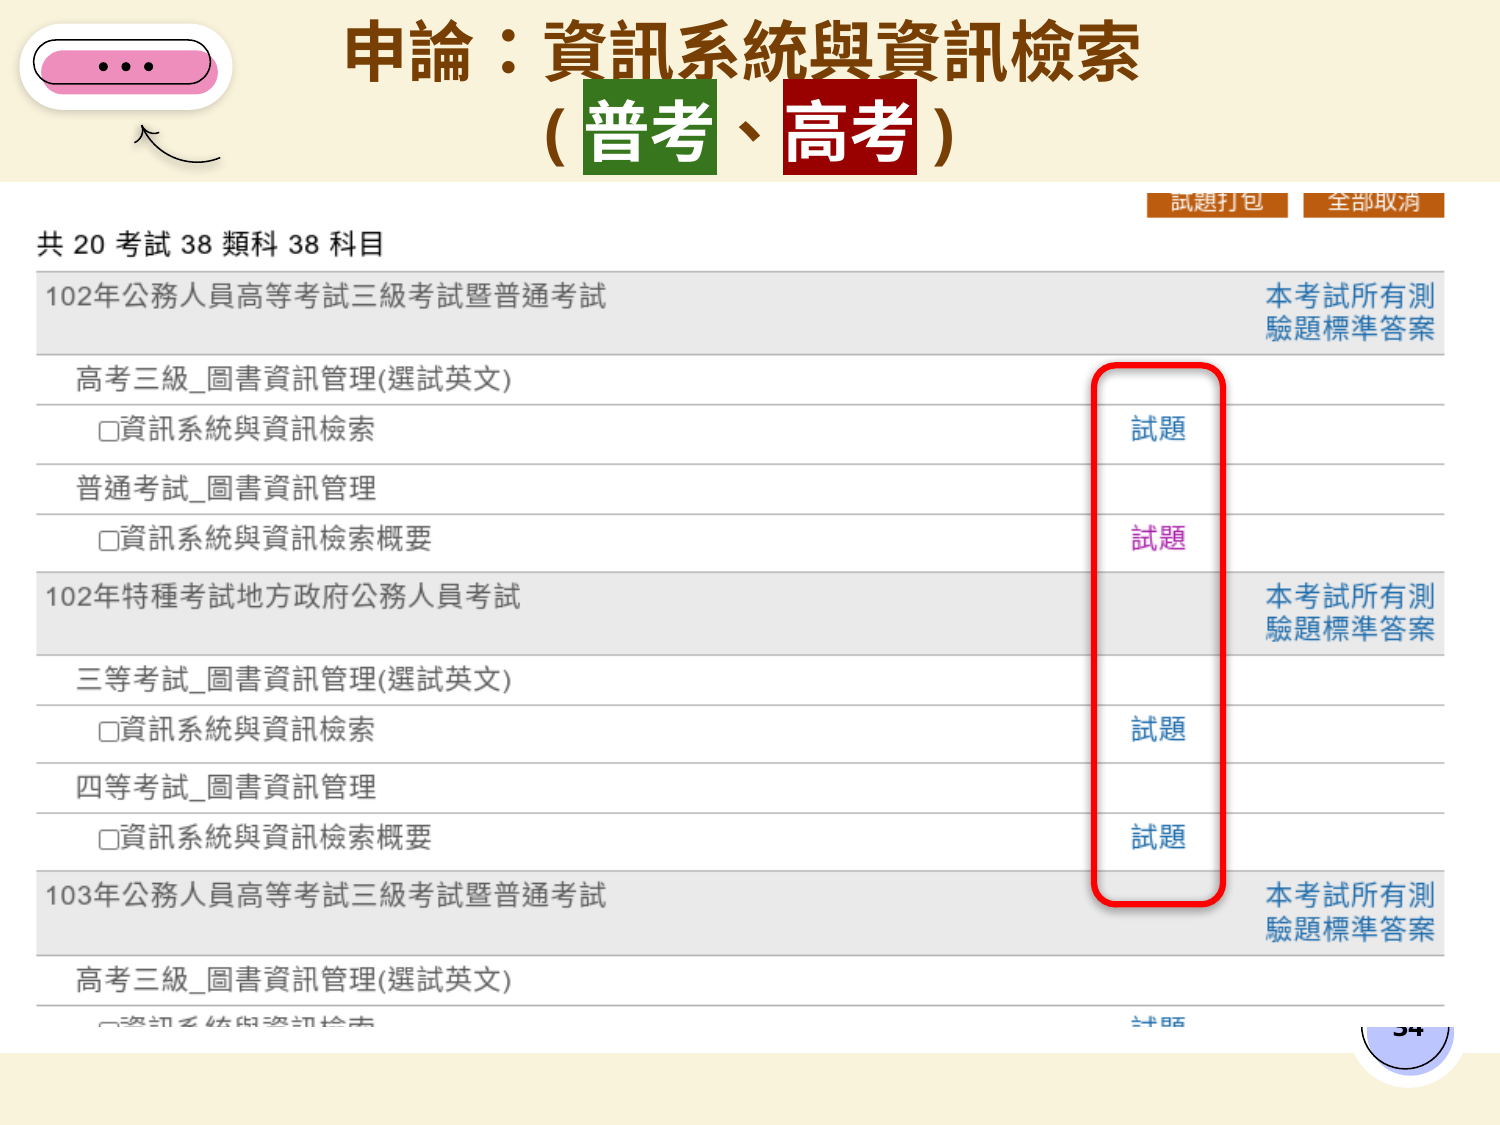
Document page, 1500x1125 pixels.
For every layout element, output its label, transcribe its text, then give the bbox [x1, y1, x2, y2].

slide_number ‹#› [1363, 1035, 1454, 1071]
picture [10, 193, 1490, 1027]
text_box 申論：資訊系統與資訊檢索 (普考、高考) [232, 23, 1268, 171]
